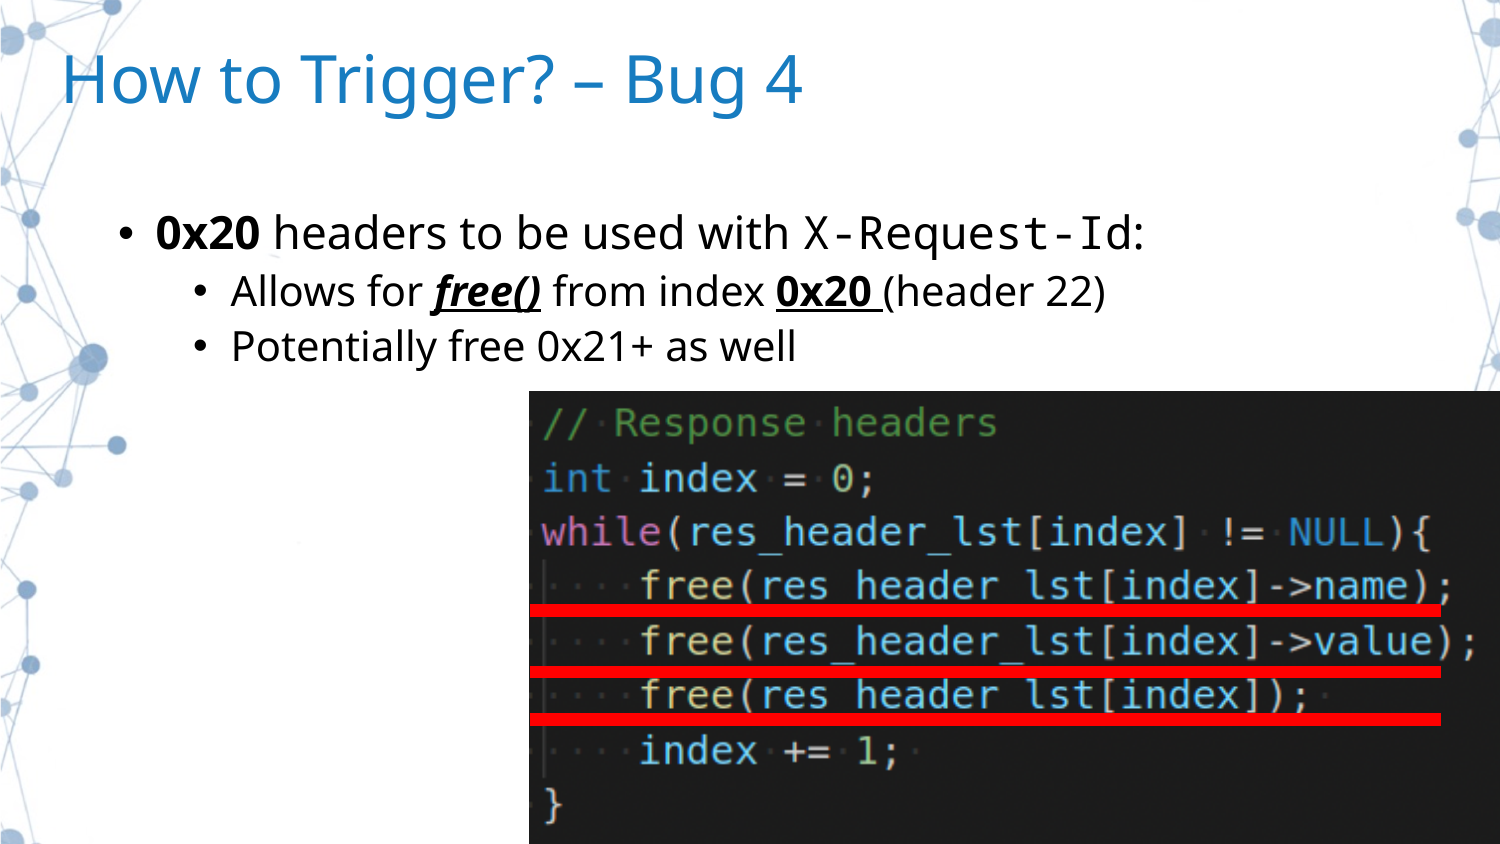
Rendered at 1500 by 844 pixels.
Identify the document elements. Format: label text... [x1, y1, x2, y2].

list 0x20 headers to be used with X-Request-Id: Allows for free() from index 0x20 (header 22) Potentially free 0x21+ as well [103, 202, 1397, 739]
title How to Trigger? – Bug 4 [45, 0, 1500, 164]
picture [1, 1, 333, 844]
picture [529, 164, 1500, 844]
